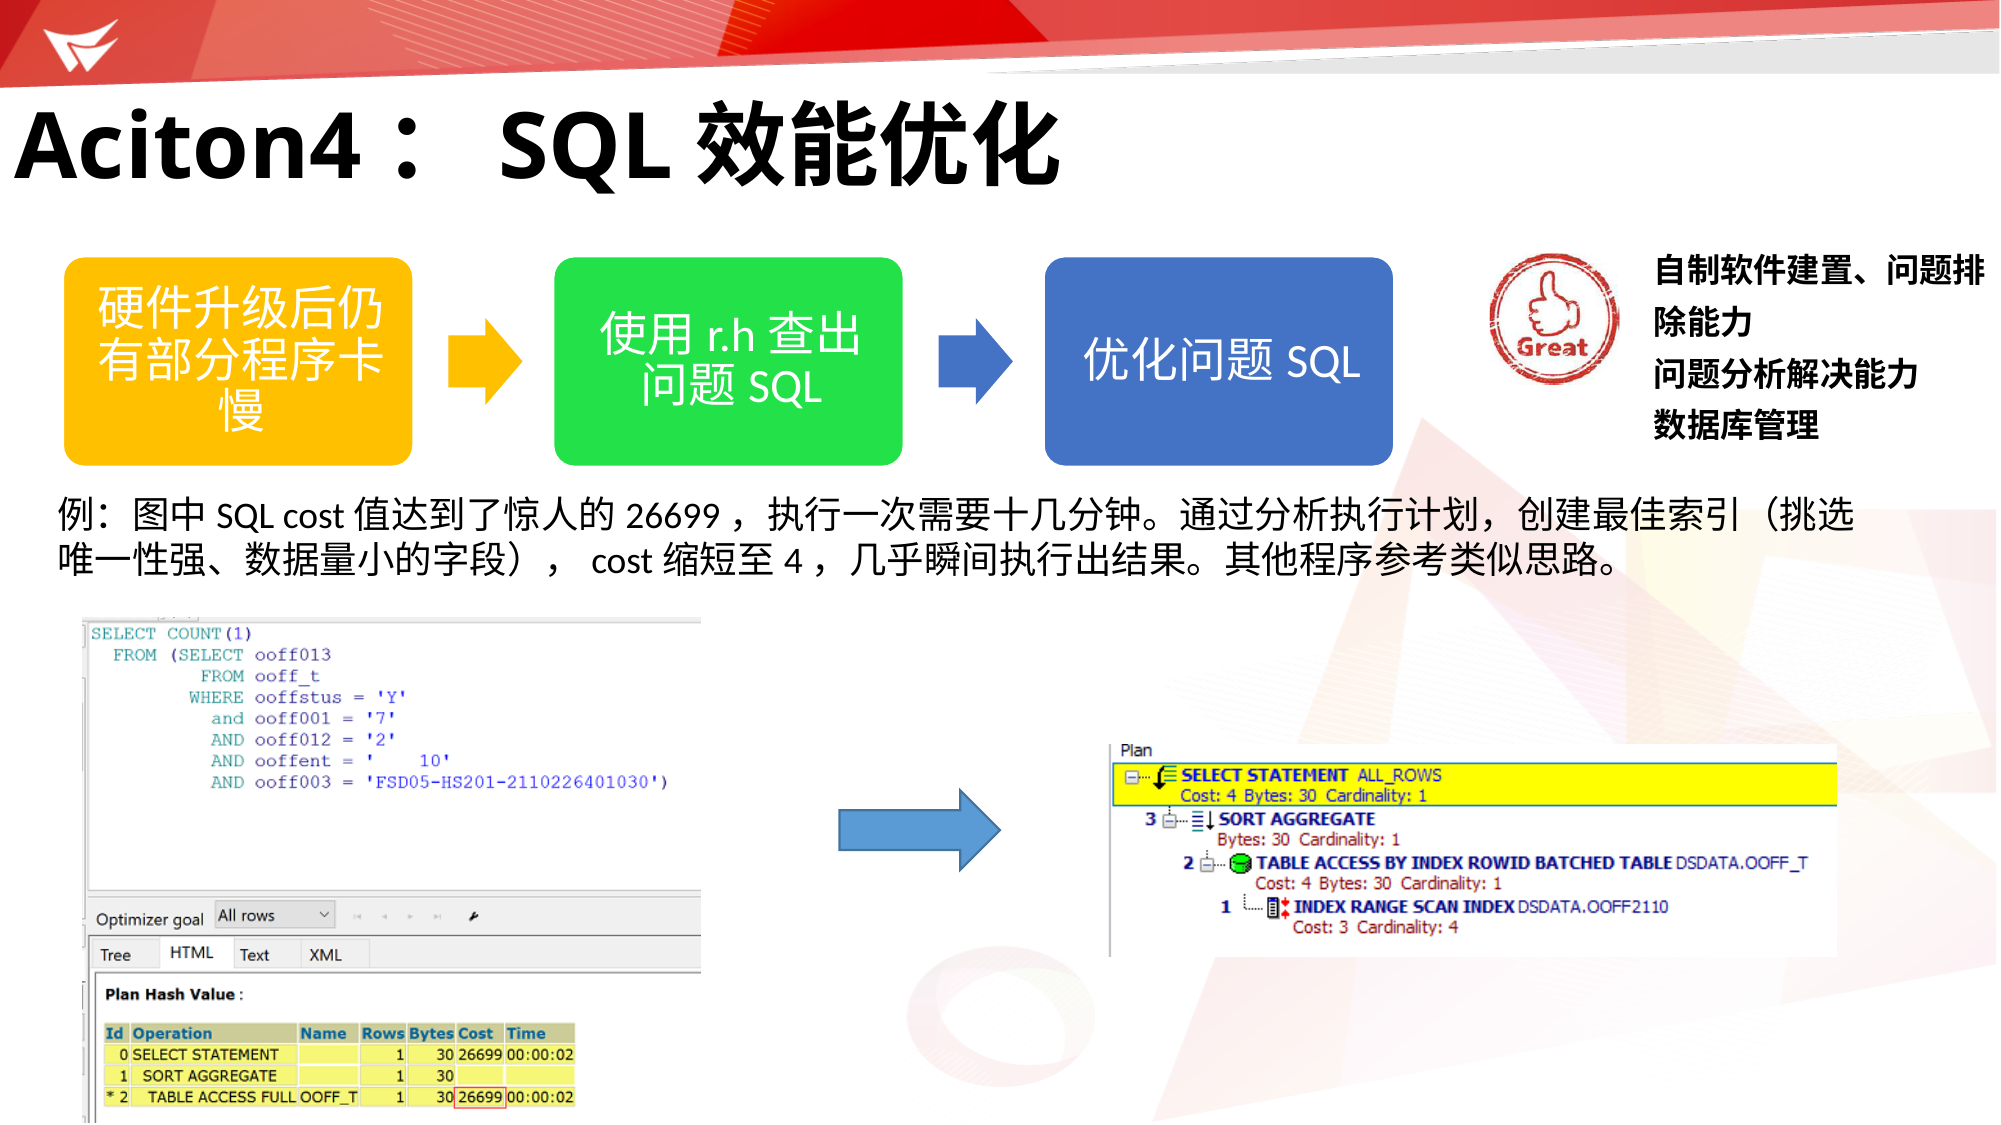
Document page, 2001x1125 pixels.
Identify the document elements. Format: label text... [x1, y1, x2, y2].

picture [0, 0, 2000, 88]
picture [82, 617, 701, 1123]
text_box [838, 787, 1002, 873]
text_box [61, 240, 1396, 483]
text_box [1456, 229, 2000, 450]
text_box 例：图中SQL cost值达到了惊人的26699，执行一次需要十几分钟。通过分析执行计划，创建最佳索引（挑选唯一性强、数据量小的字段），cost缩短至4，几乎瞬间执行出结果。其他程序参考类似思路。 [42, 484, 1906, 589]
picture [903, 413, 1998, 1125]
